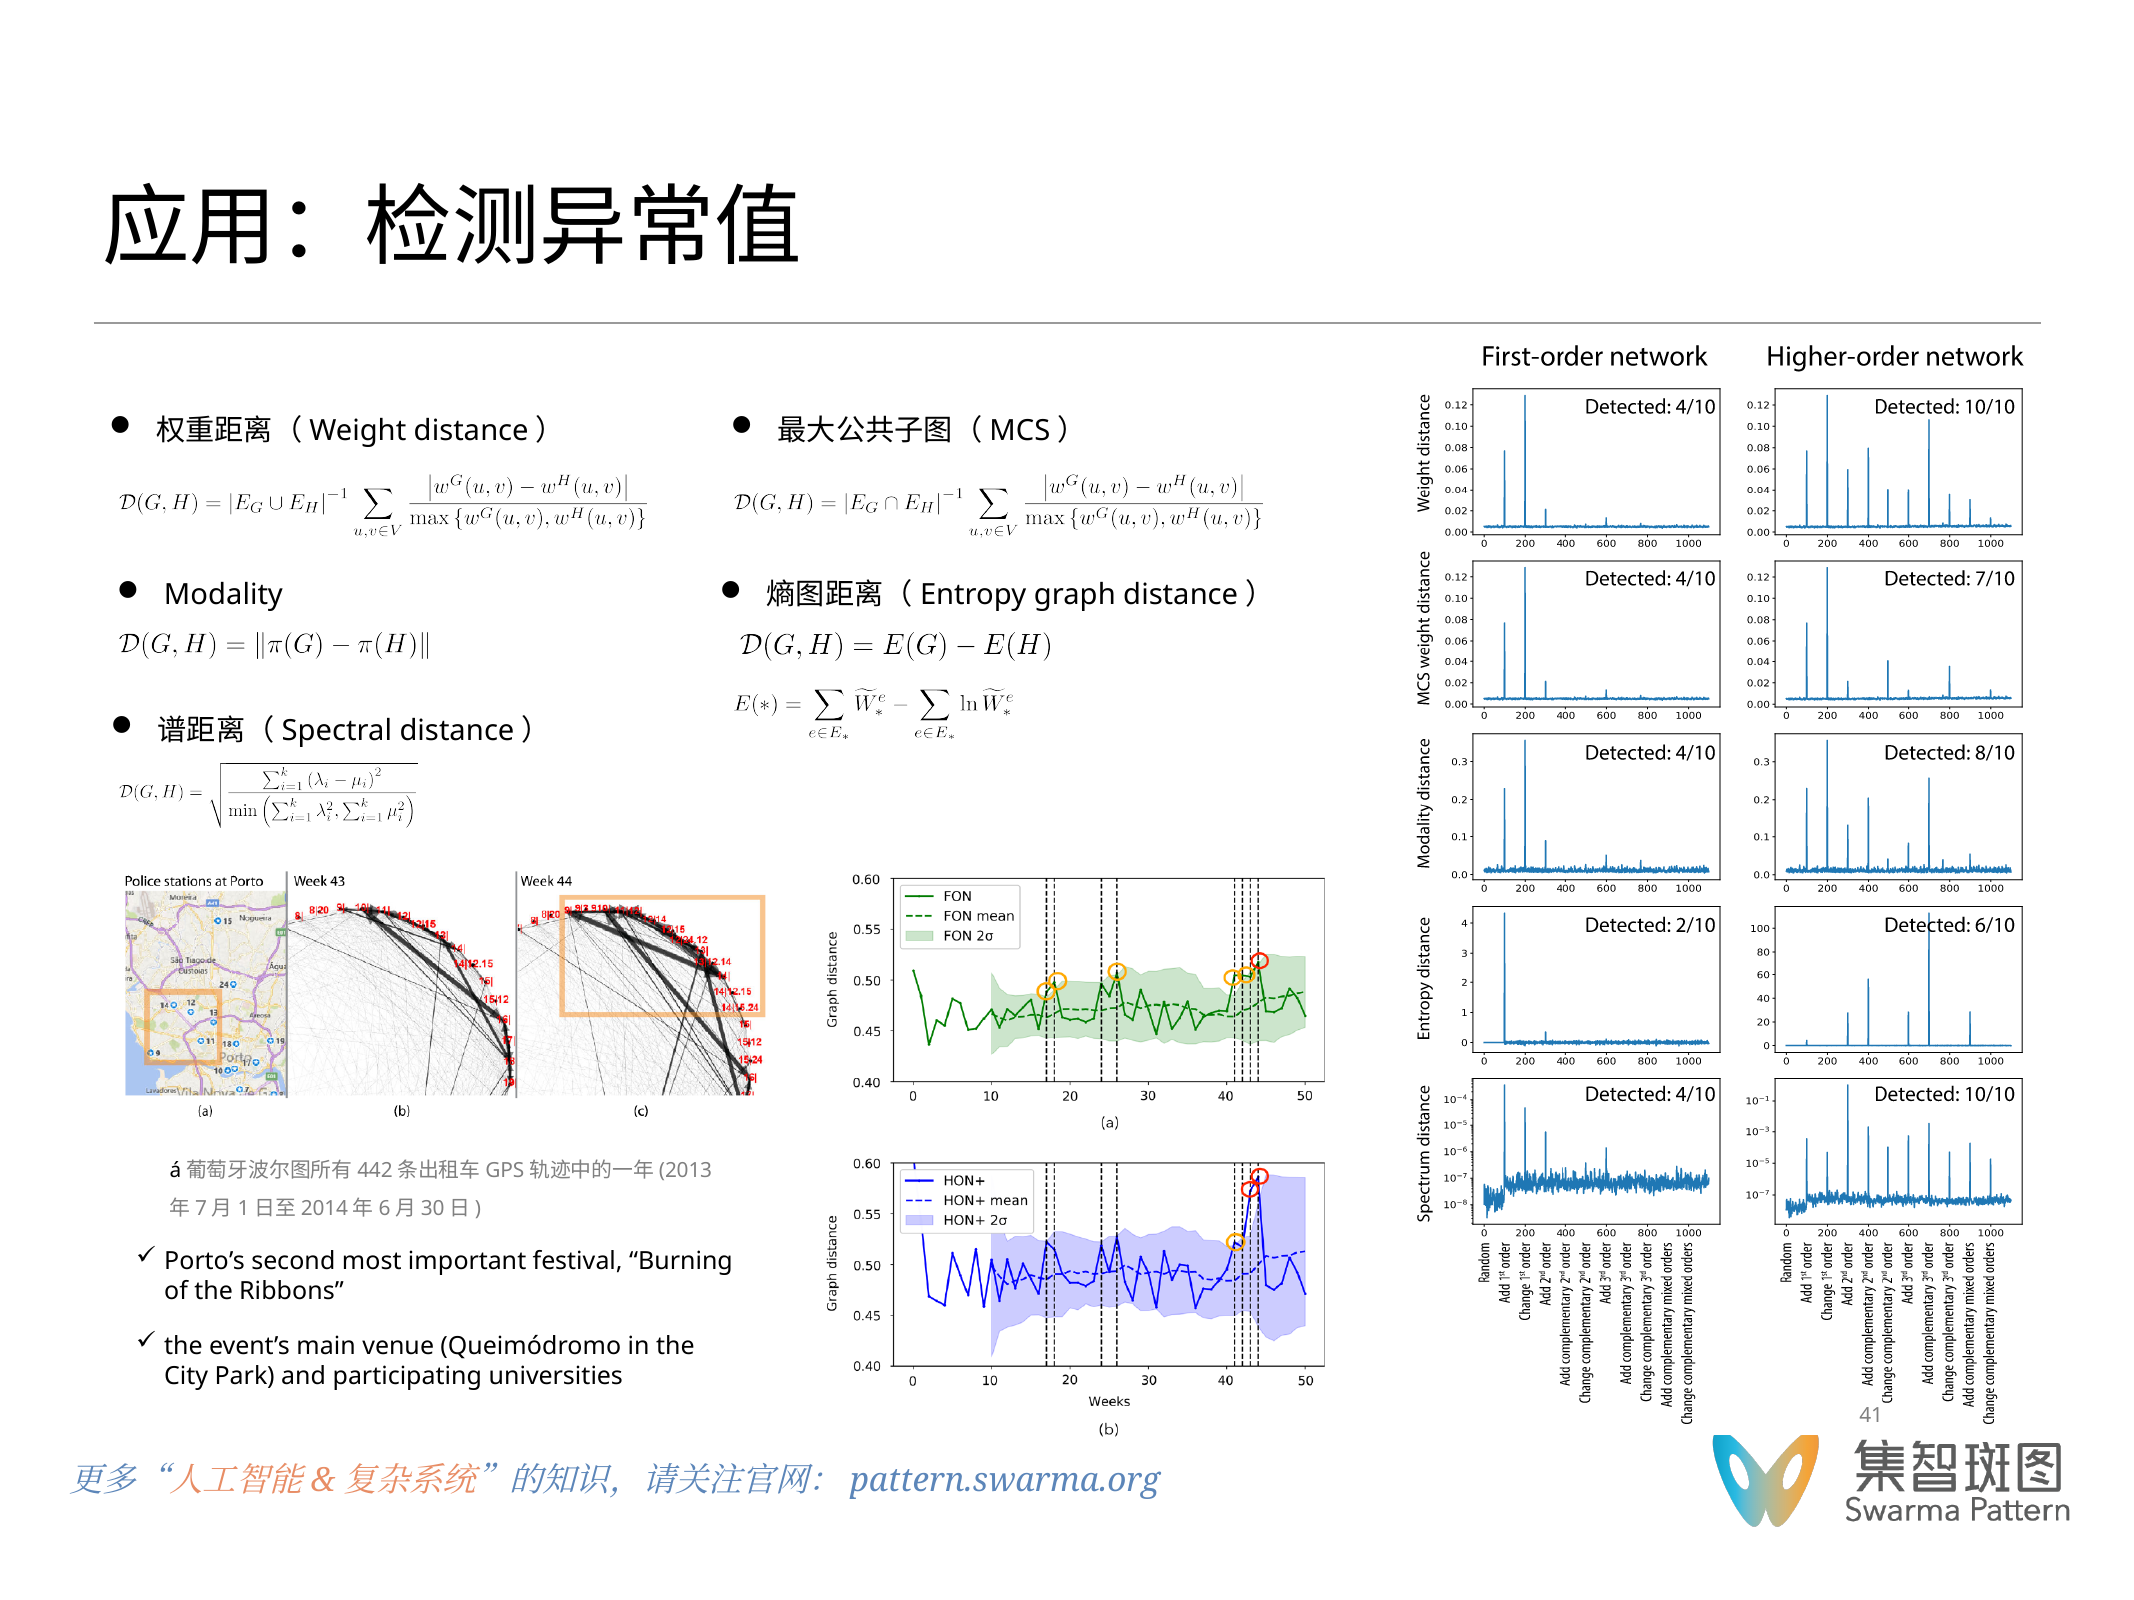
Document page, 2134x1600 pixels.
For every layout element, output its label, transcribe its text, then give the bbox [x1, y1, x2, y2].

picture [119, 763, 419, 828]
text_box 谱距离（Spectral distance） [96, 704, 566, 754]
picture [1402, 334, 2097, 1536]
picture [115, 864, 786, 1128]
picture [119, 631, 429, 660]
text_box 更多“人工智能&复杂系统”的知识，请关注官网：pattern.swarma.org [61, 1449, 1706, 1507]
title 应用：检测异常值 [93, 53, 2041, 284]
picture [734, 474, 1263, 539]
text_box 最大公共子图（MCS） [715, 403, 1102, 454]
text_box 权重距离（Weight distance） [94, 403, 580, 454]
picture [119, 474, 647, 539]
picture [811, 864, 1343, 1447]
text_box Modality [102, 568, 298, 618]
text_box 熵图距离（Entropy graph distance） [705, 568, 1290, 618]
text_box Porto’s second most important festival, “Burning of the Ribbons” the event’s main venue (Queimódromo in the City Park) and participating universities [121, 1237, 757, 1397]
text_box á葡萄牙波尔图所有442条出租车GPS轨迹中的一年(2013年7月1日至2014年6月30日) [154, 1137, 734, 1227]
picture [733, 688, 1013, 739]
picture [740, 631, 1050, 661]
